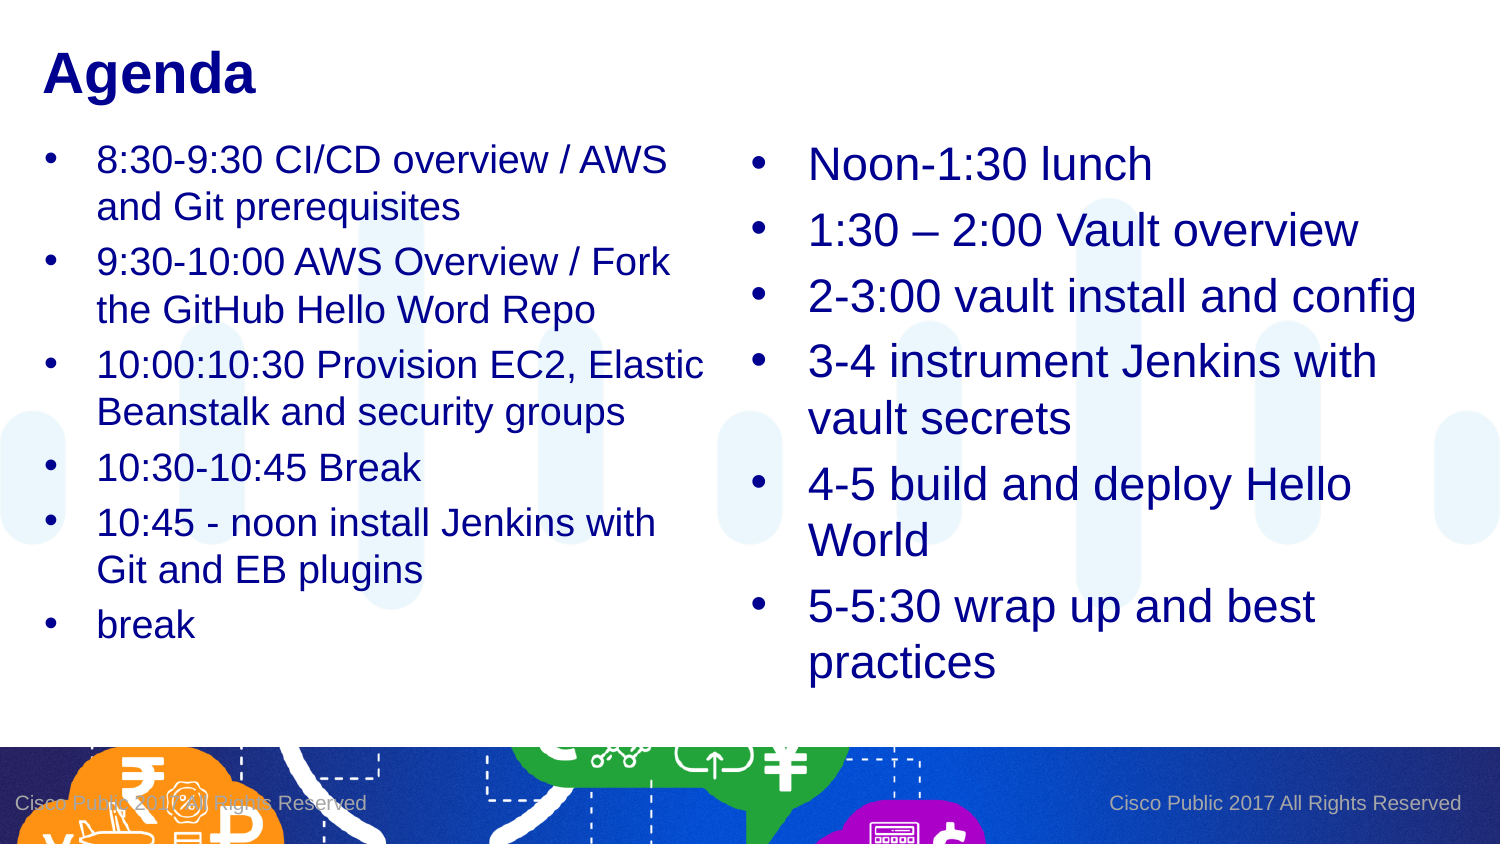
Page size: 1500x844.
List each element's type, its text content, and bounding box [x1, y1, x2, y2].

text_box Cisco Public 2017 All Rights Reserved [0, 782, 518, 822]
list Noon-1:30 lunch 1:30 – 2:00 Vault overview 2-3:00 vault install and config 3-4 instrument Jenkins with vault secrets 4-5 build and deploy Hello World 5-5:30 wrap up and best practices [735, 126, 1436, 706]
picture [0, 747, 1500, 844]
list 8:30-9:30 CI/CD overview / AWS and Git prerequisites 9:30-10:00 AWS Overview / Fork the GitHub Hello Word Repo 10:00:10:30 Provision EC2, Elastic Beanstalk and security groups 10:30-10:45 Break 10:45 - noon install Jenkins with Git and EB plugins break [29, 126, 721, 706]
title Agenda [27, 32, 1382, 107]
